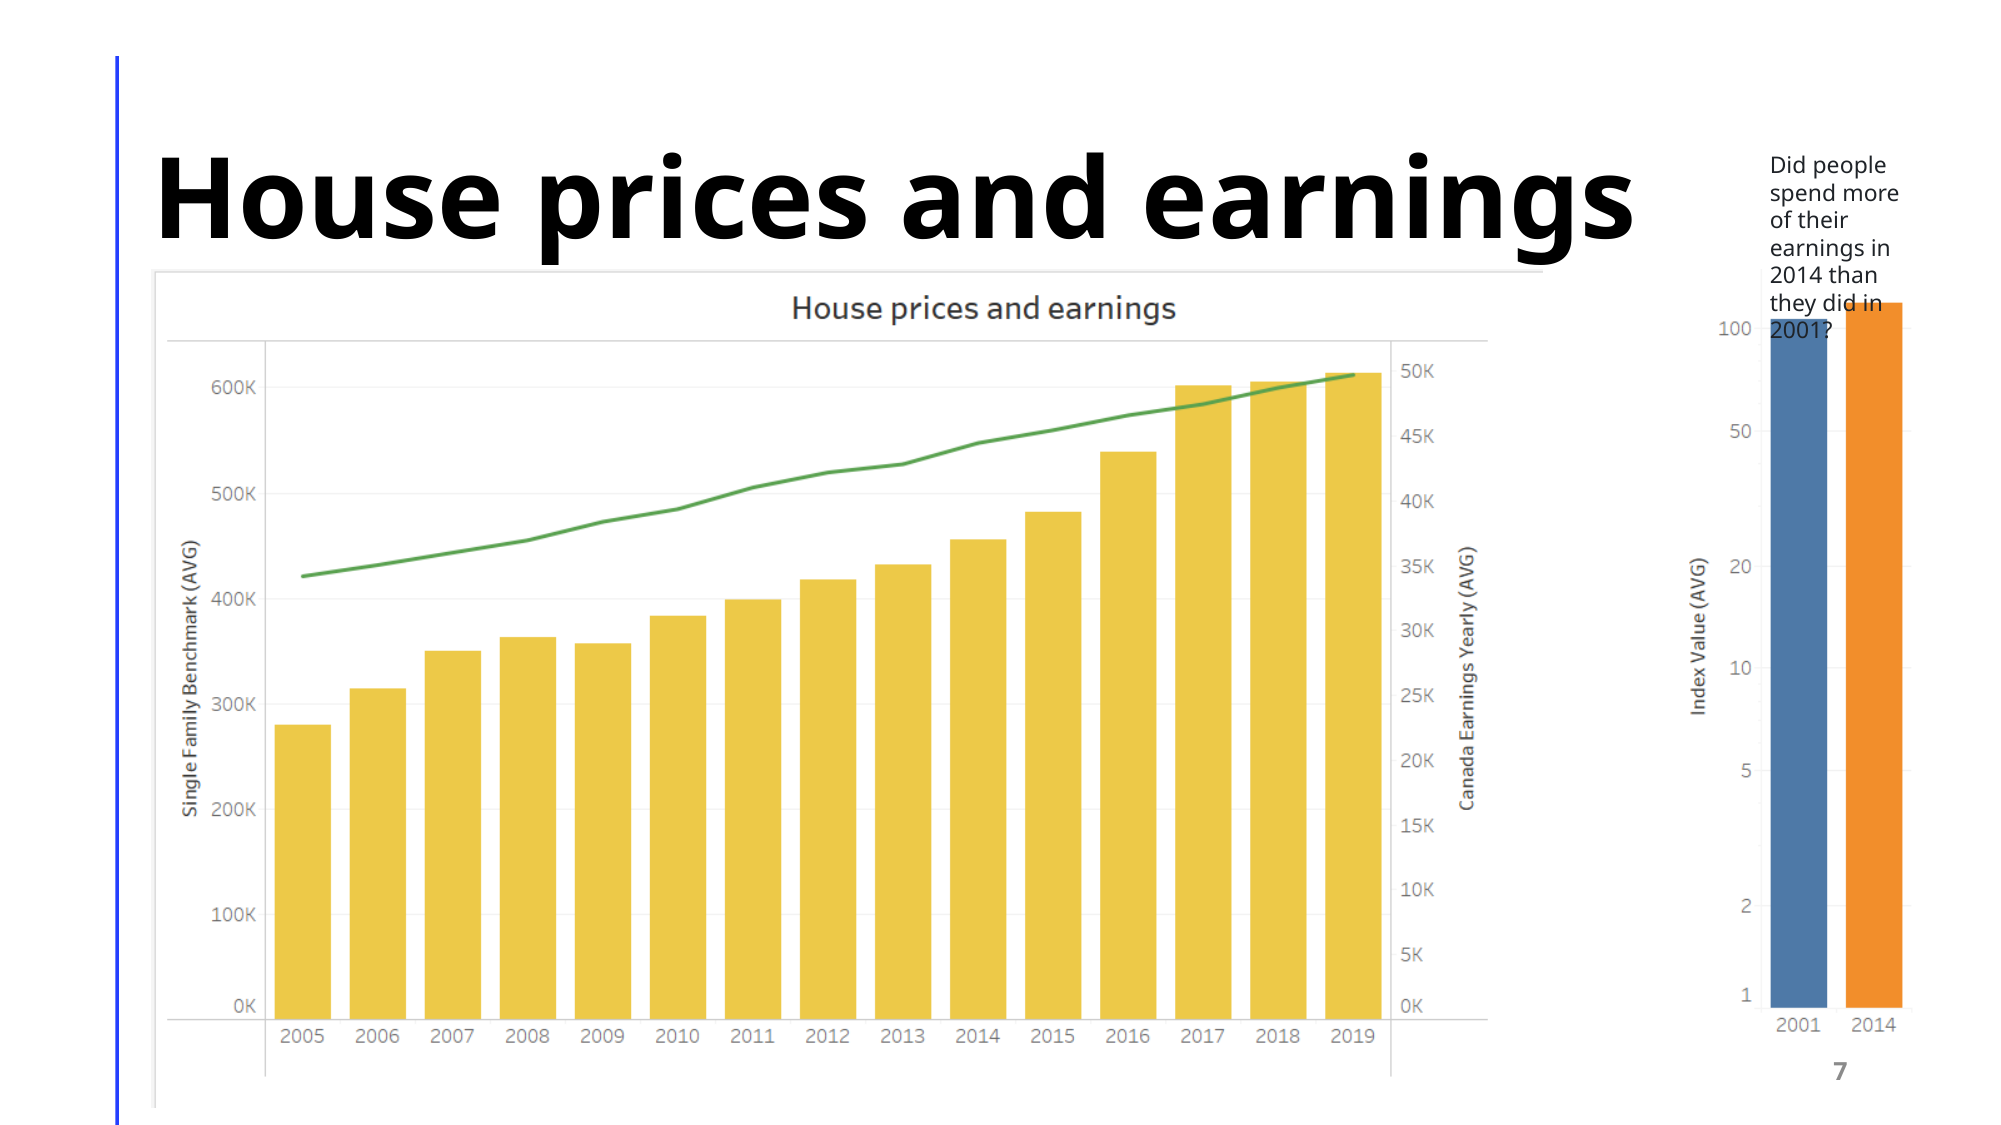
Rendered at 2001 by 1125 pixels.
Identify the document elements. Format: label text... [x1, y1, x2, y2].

slide_number 7 [1543, 1042, 1863, 1103]
title House prices and earnings [137, 22, 1658, 271]
picture [151, 269, 1543, 1108]
text_box Did people spend more of their earnings in 2014 than they did in 2001? [1755, 143, 1943, 270]
picture [1683, 269, 1969, 1048]
